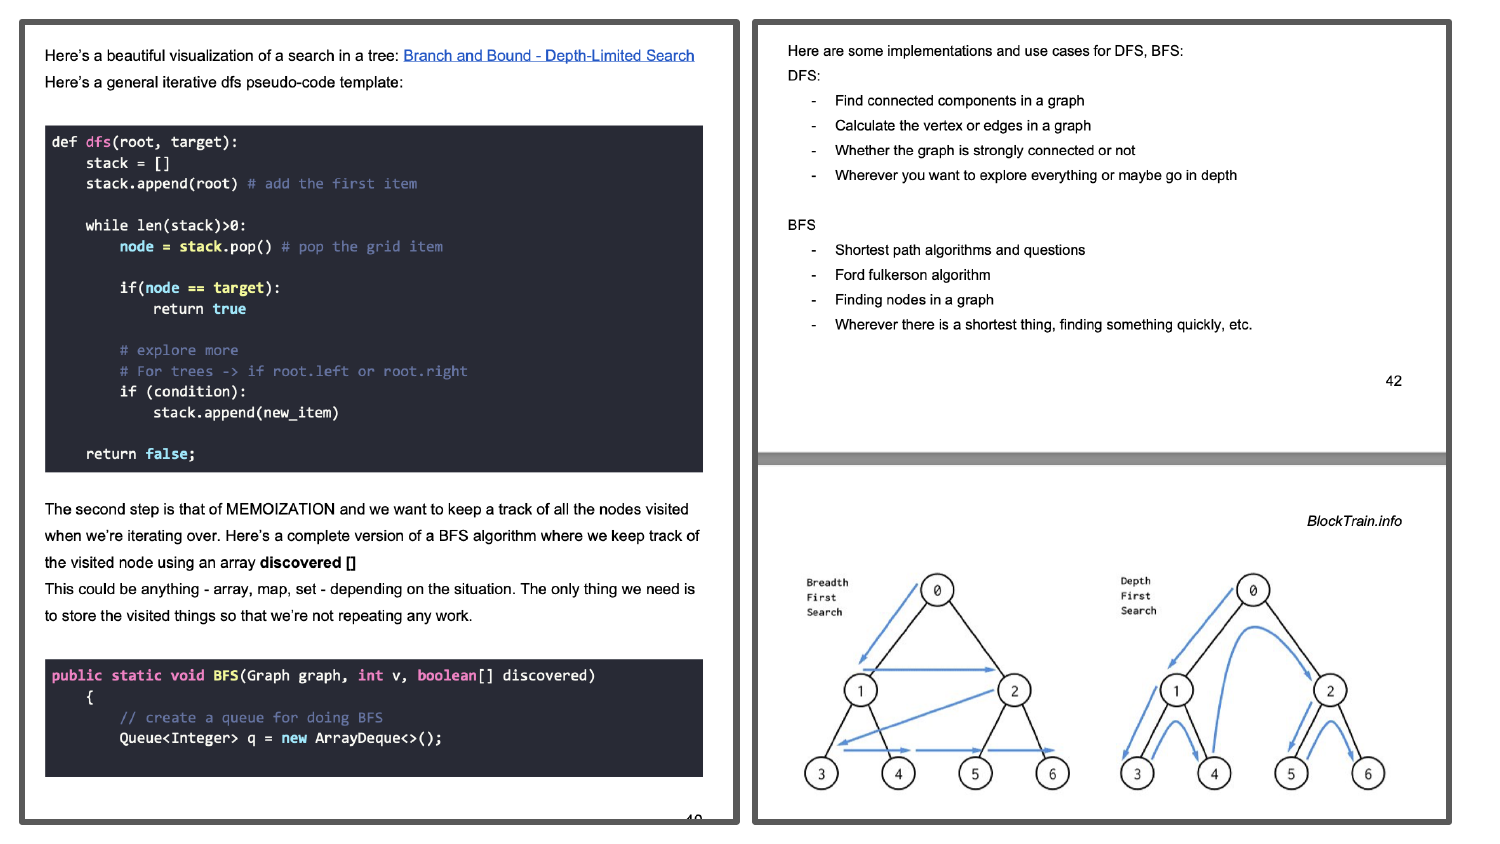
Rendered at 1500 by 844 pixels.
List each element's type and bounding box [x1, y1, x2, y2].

picture [758, 24, 1447, 819]
picture [24, 24, 734, 819]
